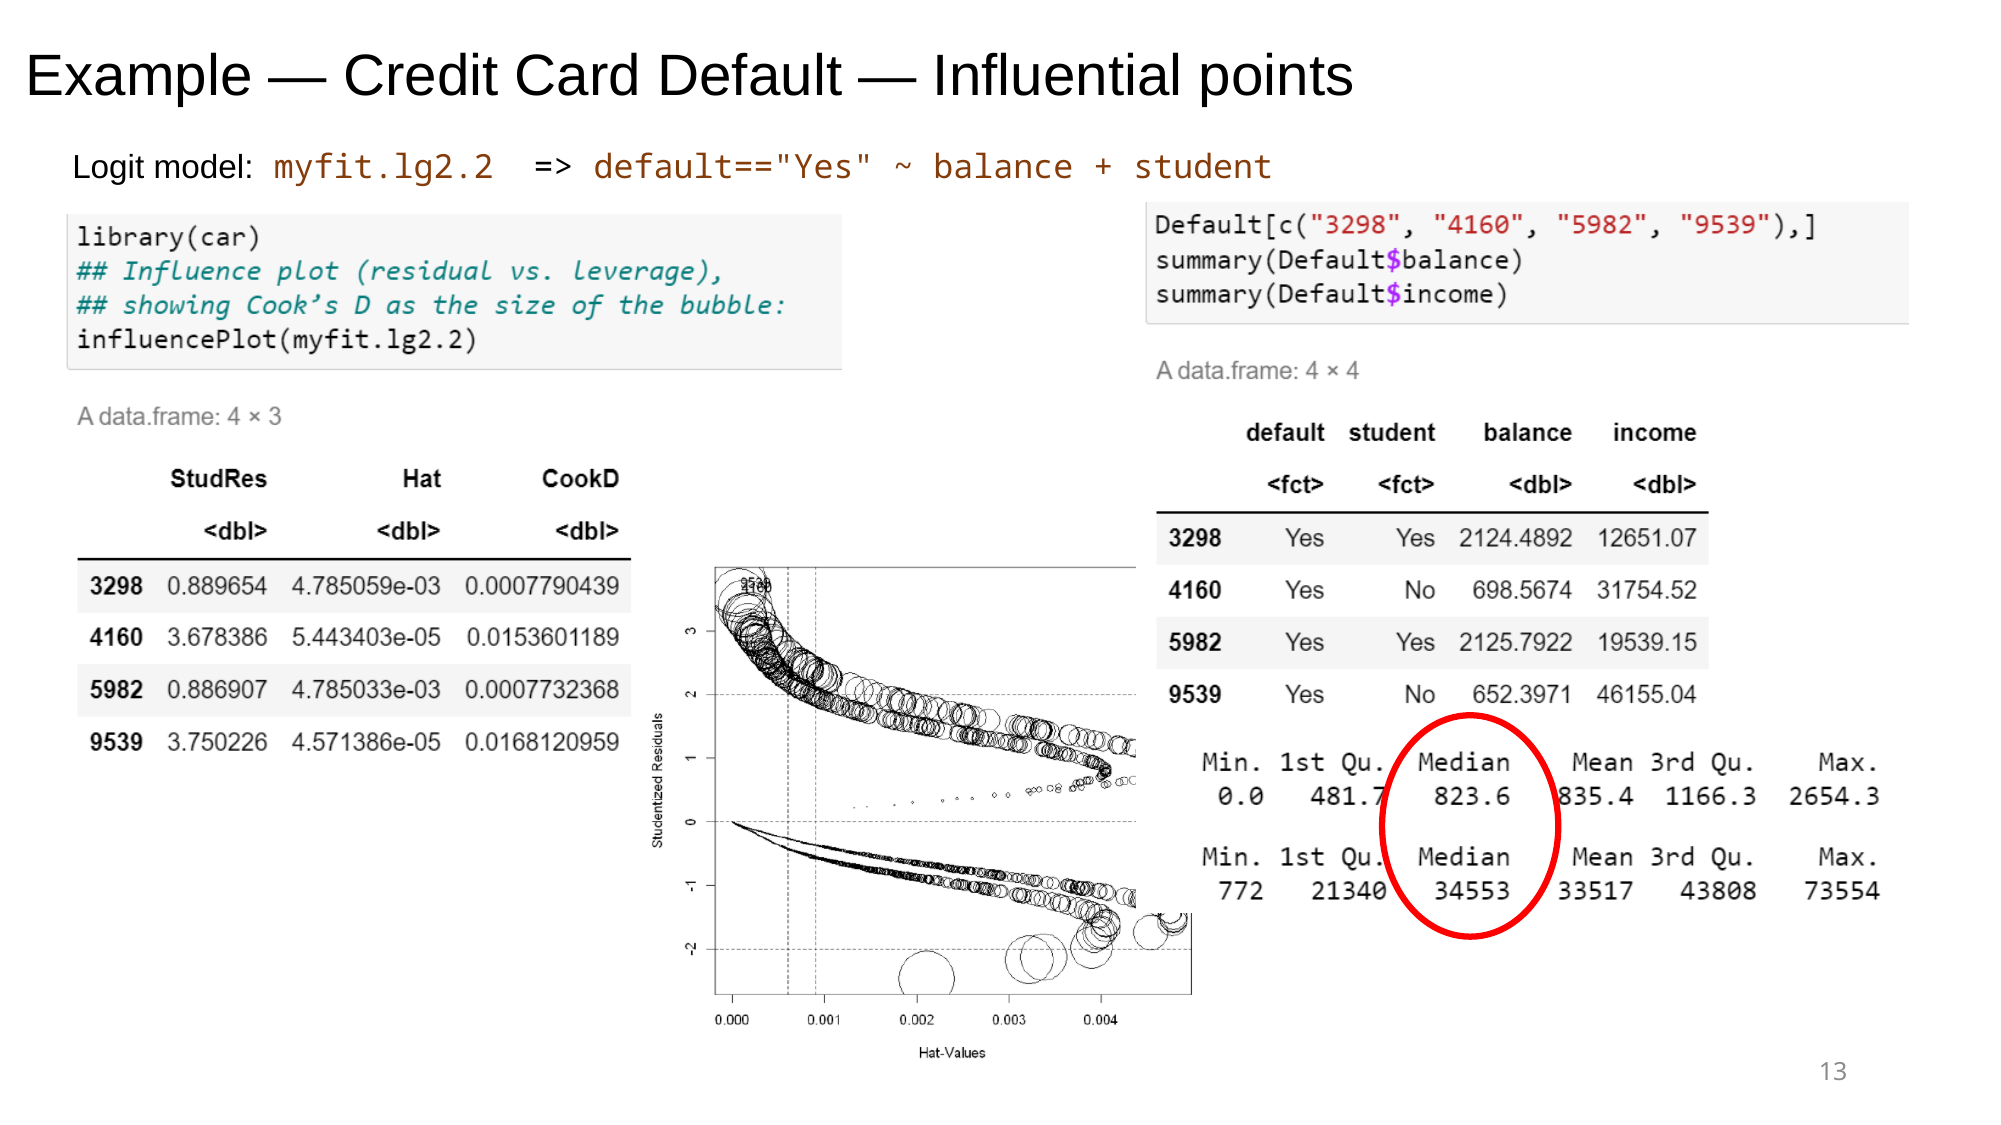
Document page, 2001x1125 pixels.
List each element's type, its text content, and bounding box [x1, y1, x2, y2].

slide_number 13 [1412, 1042, 1863, 1103]
text_box [1414, 913, 1527, 938]
text_box Example — Credit Card Default — Influential points [24, 0, 1465, 107]
text_box Logit model: myfit.lg2.2 => default=="Yes" ~ balance + student [57, 117, 1325, 193]
picture [57, 202, 1909, 1069]
